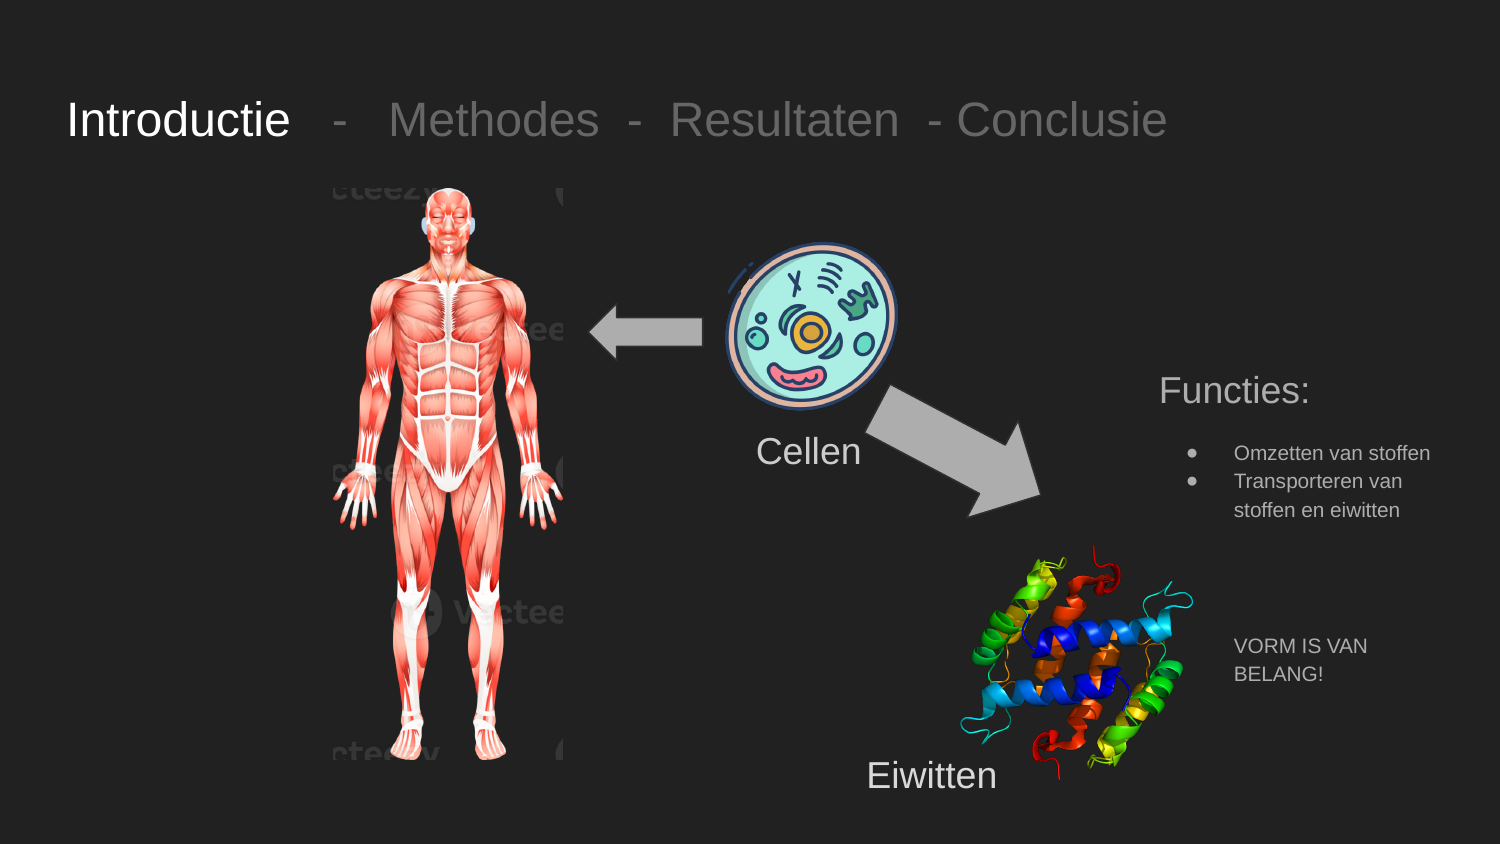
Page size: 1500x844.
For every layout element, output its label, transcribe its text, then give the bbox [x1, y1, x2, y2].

text_box [588, 303, 703, 361]
picture [333, 188, 564, 761]
picture [721, 235, 902, 417]
text_box [864, 393, 1041, 518]
picture [952, 537, 1201, 788]
list Functies: Omzetten van stoffen Transporteren van stoffen en eiwitten VORM IS VAN BELANG! [1143, 344, 1449, 750]
text_box Eiwitten [851, 736, 1067, 844]
title Introductie - Methodes - Resultaten - Conclusie [51, 72, 1449, 167]
text_box Cellen [740, 425, 902, 492]
